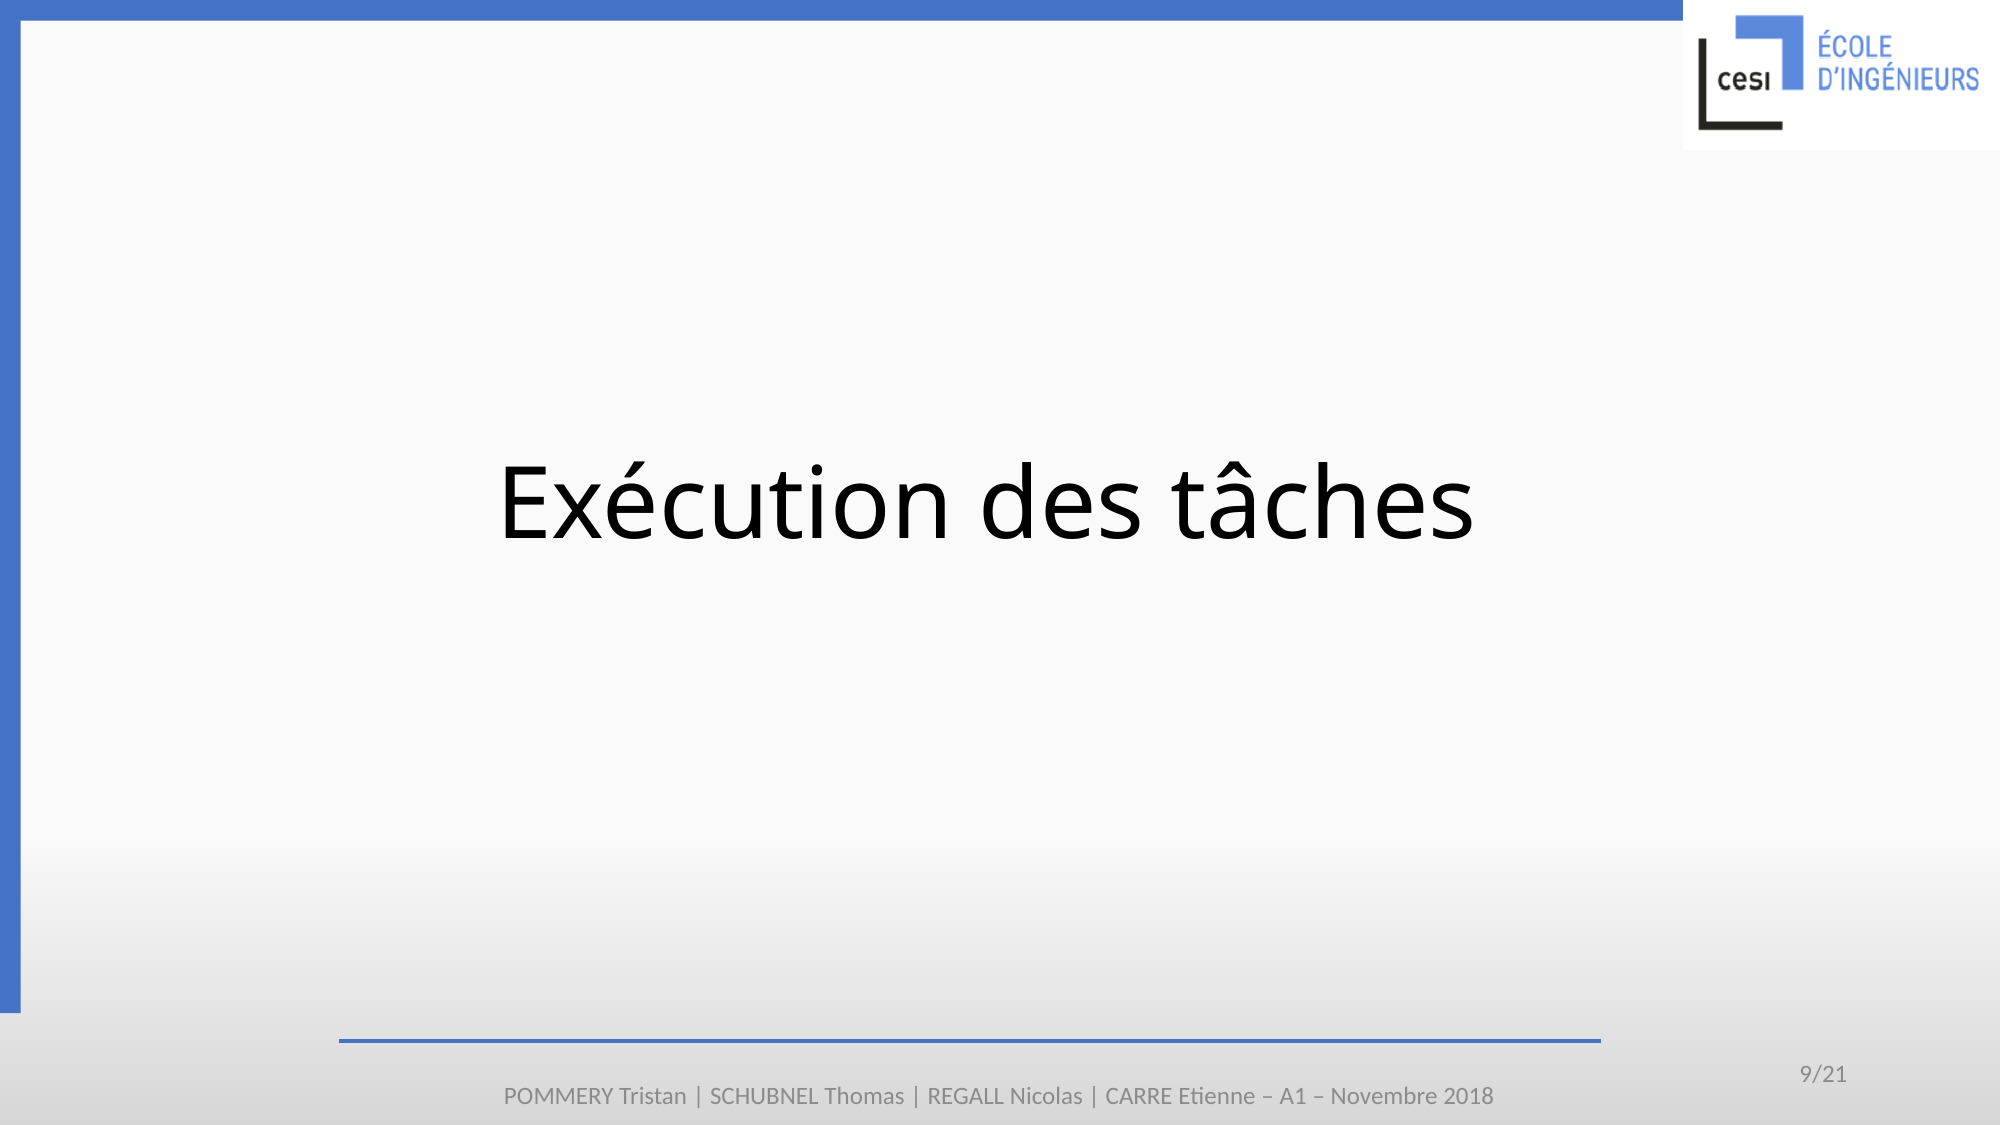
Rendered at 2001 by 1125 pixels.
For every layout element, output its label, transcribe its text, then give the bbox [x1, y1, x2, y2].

title Exécution des tâches [458, 397, 1542, 616]
footer POMMERY Tristan | SCHUBNEL Thomas | REGALL Nicolas | CARRE Etienne – A1 – Novembre 2018 [137, 1065, 1863, 1125]
slide_number 9/21 [1412, 1042, 1863, 1103]
text_box [0, 22, 22, 1014]
text_box [0, 0, 1683, 22]
picture [1683, 0, 2000, 150]
